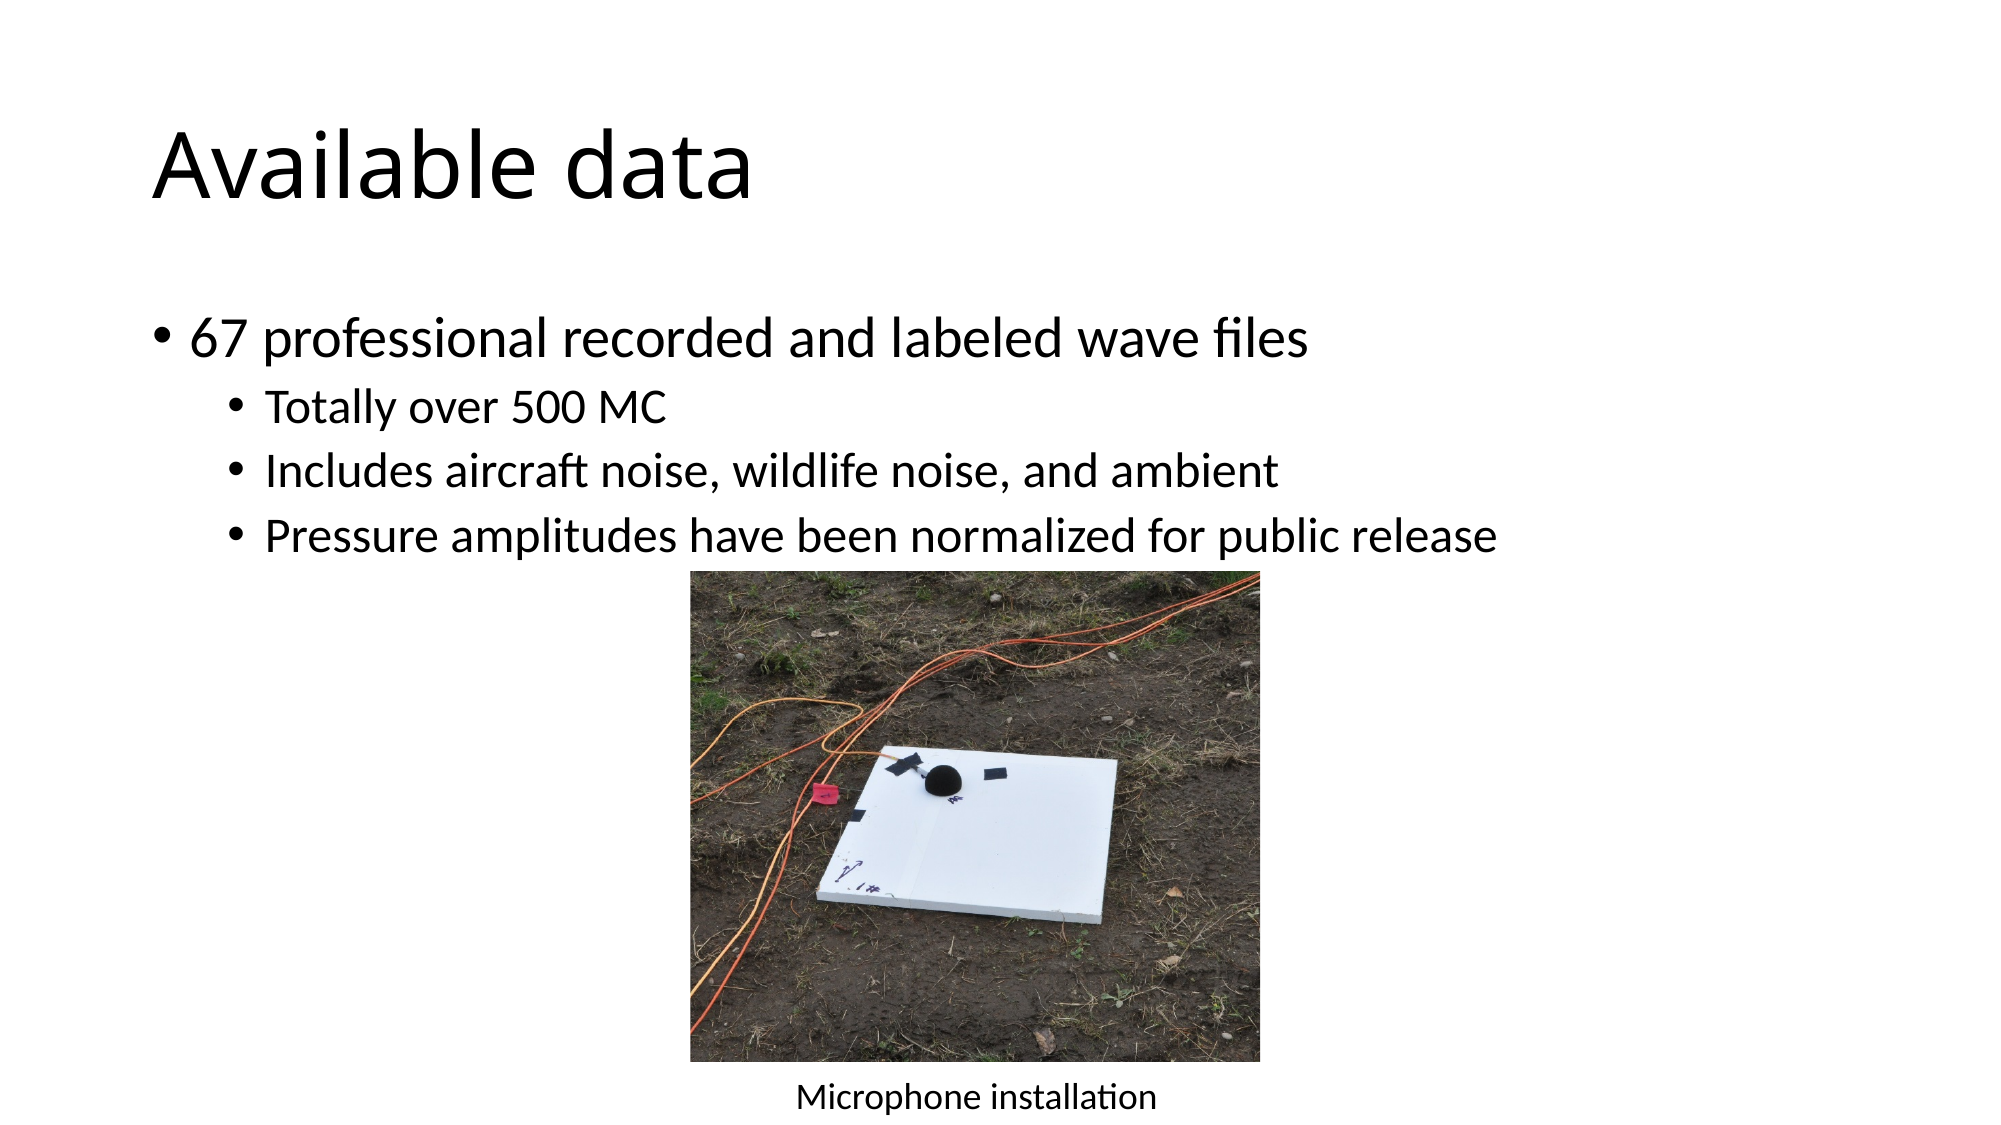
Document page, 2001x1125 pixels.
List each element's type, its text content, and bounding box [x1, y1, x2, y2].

list 67 professional recorded and labeled wave files Totally over 500 MC Includes aircraft noise, wildlife noise, and ambient Pressure amplitudes have been normalized for public release [137, 299, 1863, 1014]
title Available data [137, 59, 1863, 278]
picture [690, 571, 1261, 1066]
text_box Microphone installation [780, 1066, 1219, 1125]
